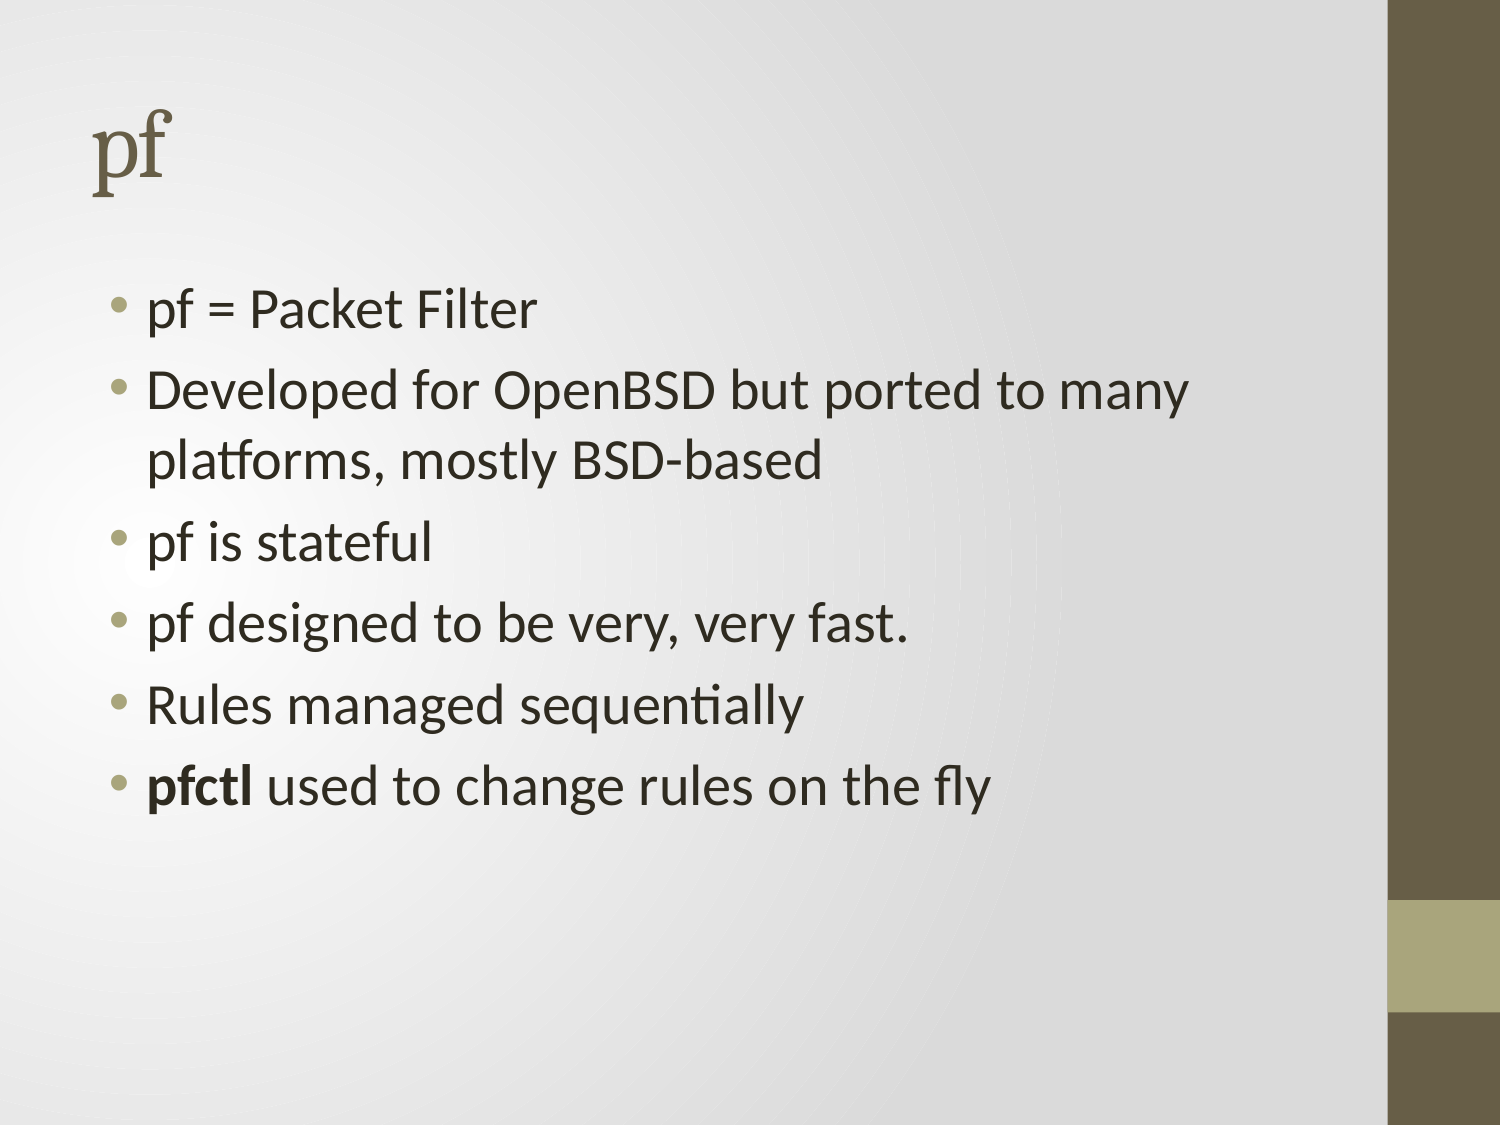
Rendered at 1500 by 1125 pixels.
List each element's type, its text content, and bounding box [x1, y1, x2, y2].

list pf = Packet Filter Developed for OpenBSD but ported to many platforms, mostly BSD-based pf is stateful pf designed to be very, very fast. Rules managed sequentially pfctl used to change rules on the fly [75, 262, 1325, 1050]
title pf [75, 45, 1325, 233]
